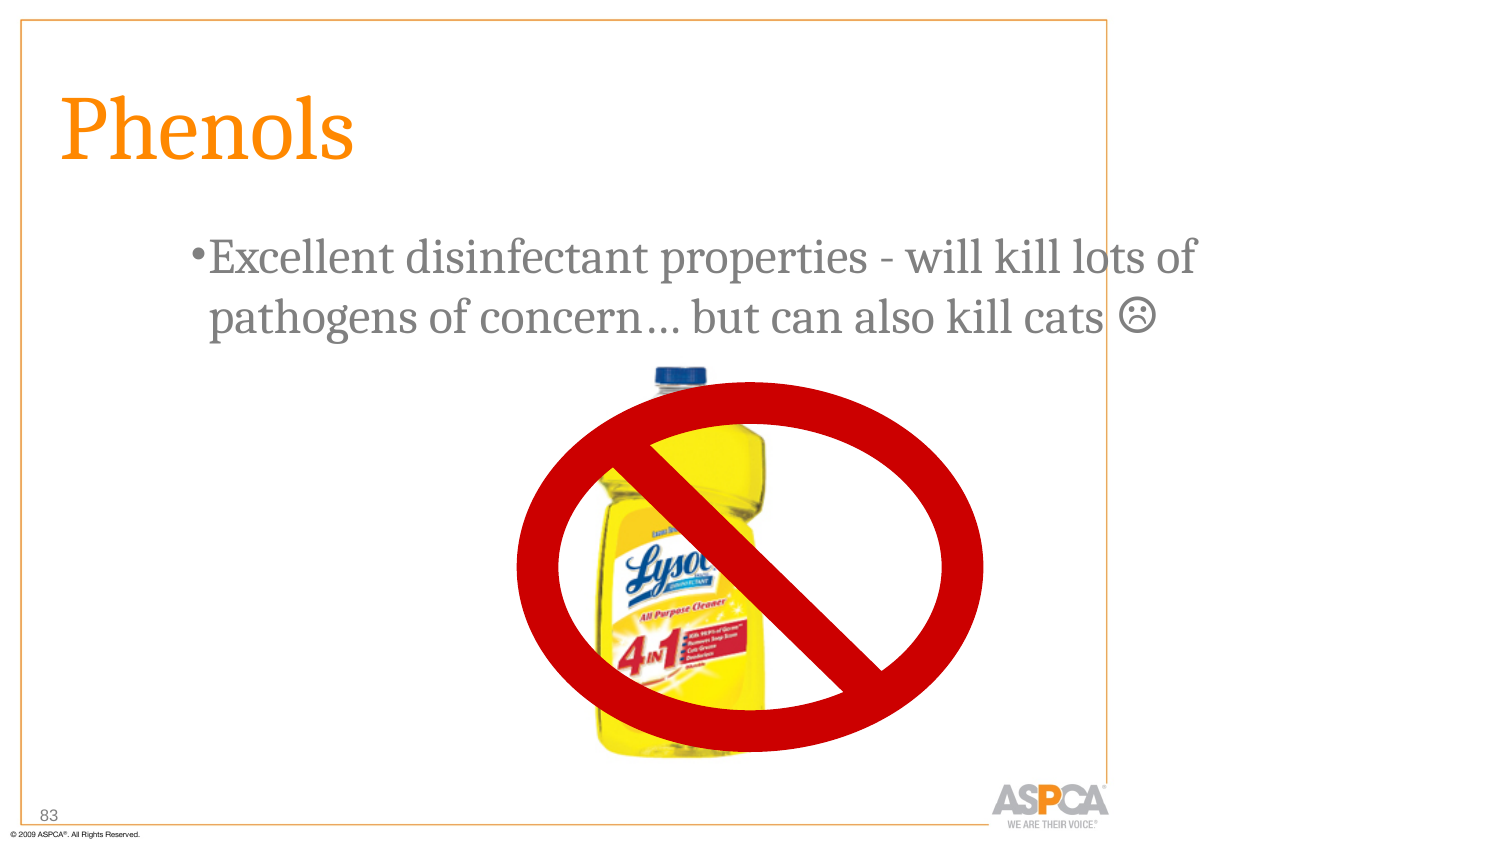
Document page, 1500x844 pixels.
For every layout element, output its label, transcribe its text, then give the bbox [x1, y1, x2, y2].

text_box Phenols [44, 46, 1500, 200]
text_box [624, 449, 876, 694]
text_box [891, 444, 963, 690]
text_box Excellent disinfectant properties - will kill lots of pathogens of concern… but can also kill cats ☹ [174, 215, 1425, 762]
picture [0, 0, 1126, 844]
